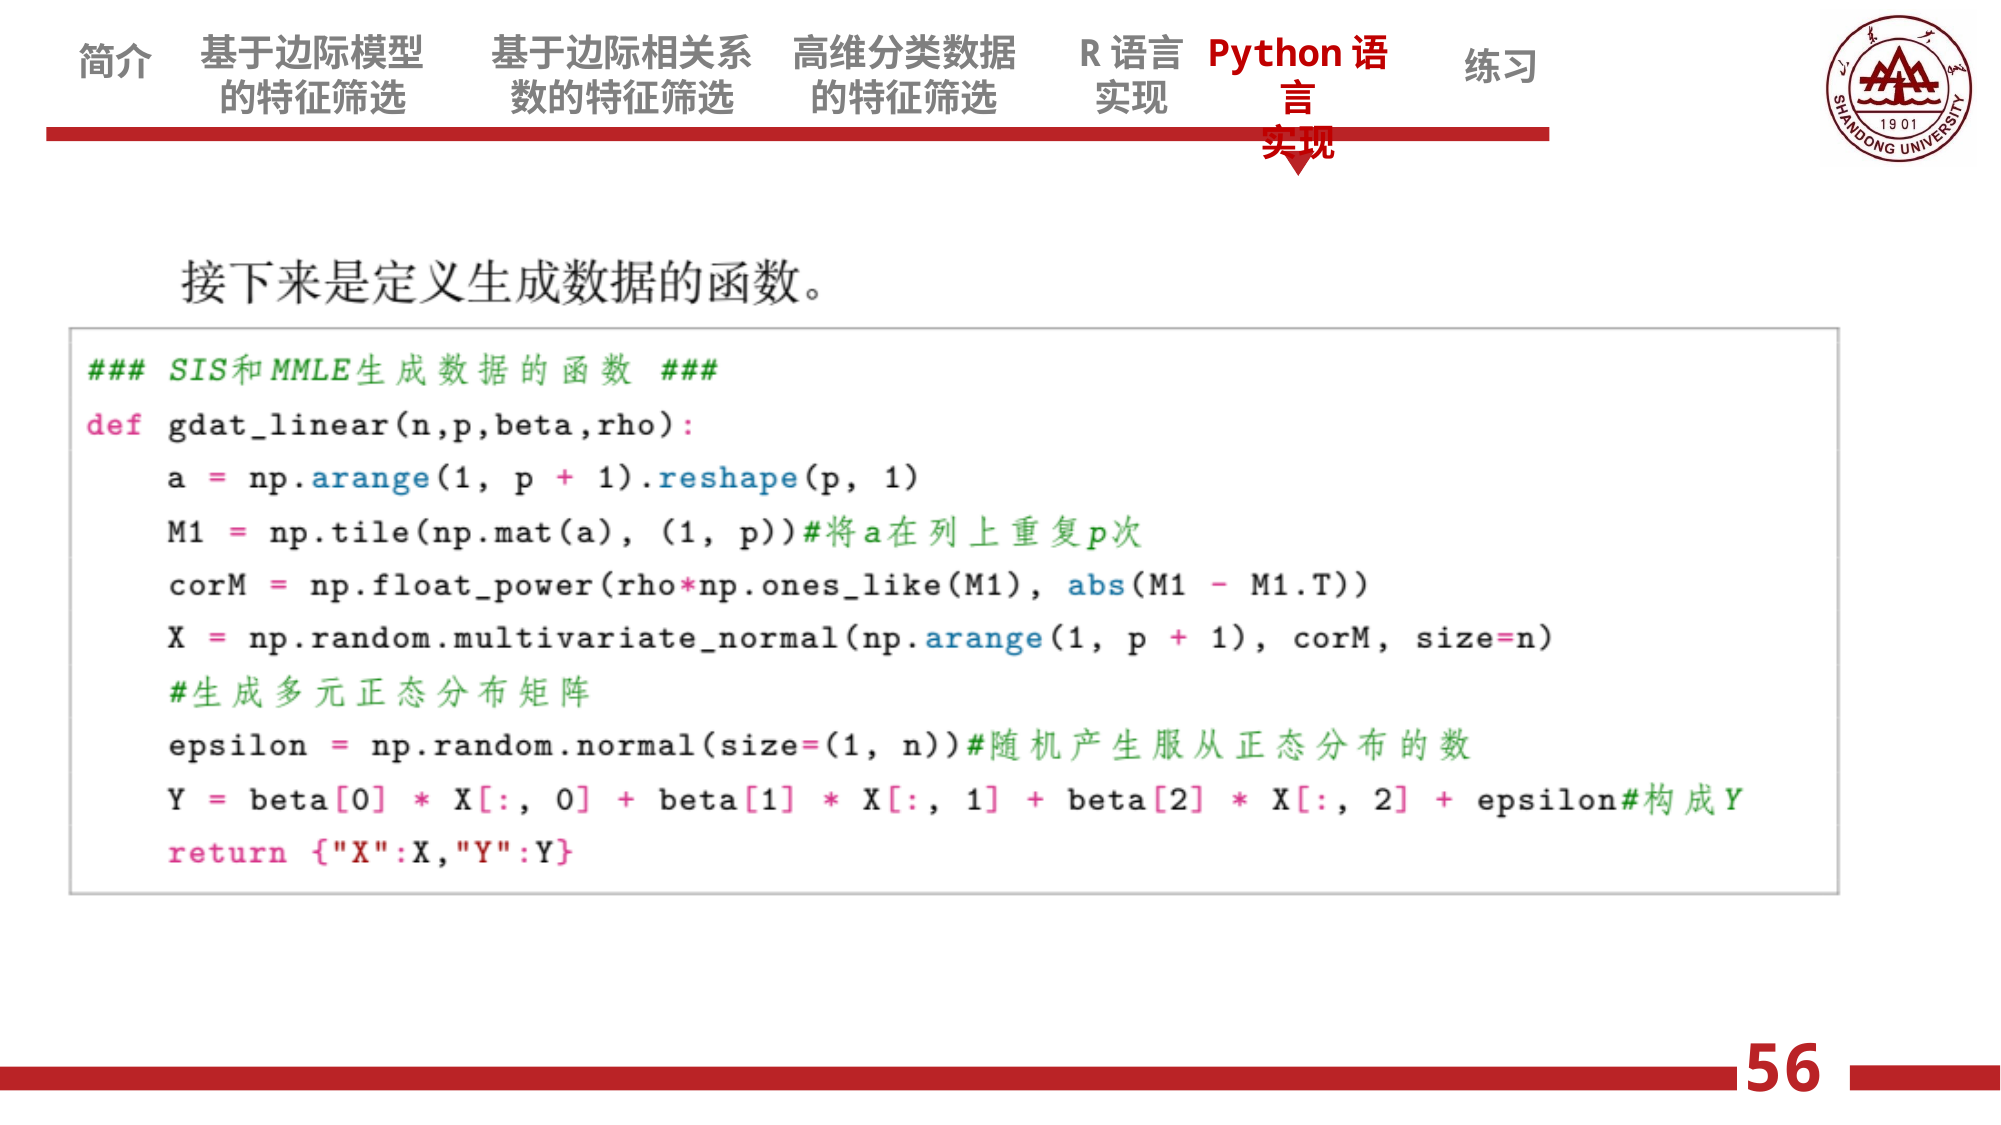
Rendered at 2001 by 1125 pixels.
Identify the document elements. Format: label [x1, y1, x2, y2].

picture [55, 253, 1857, 913]
picture [1820, 9, 1977, 167]
